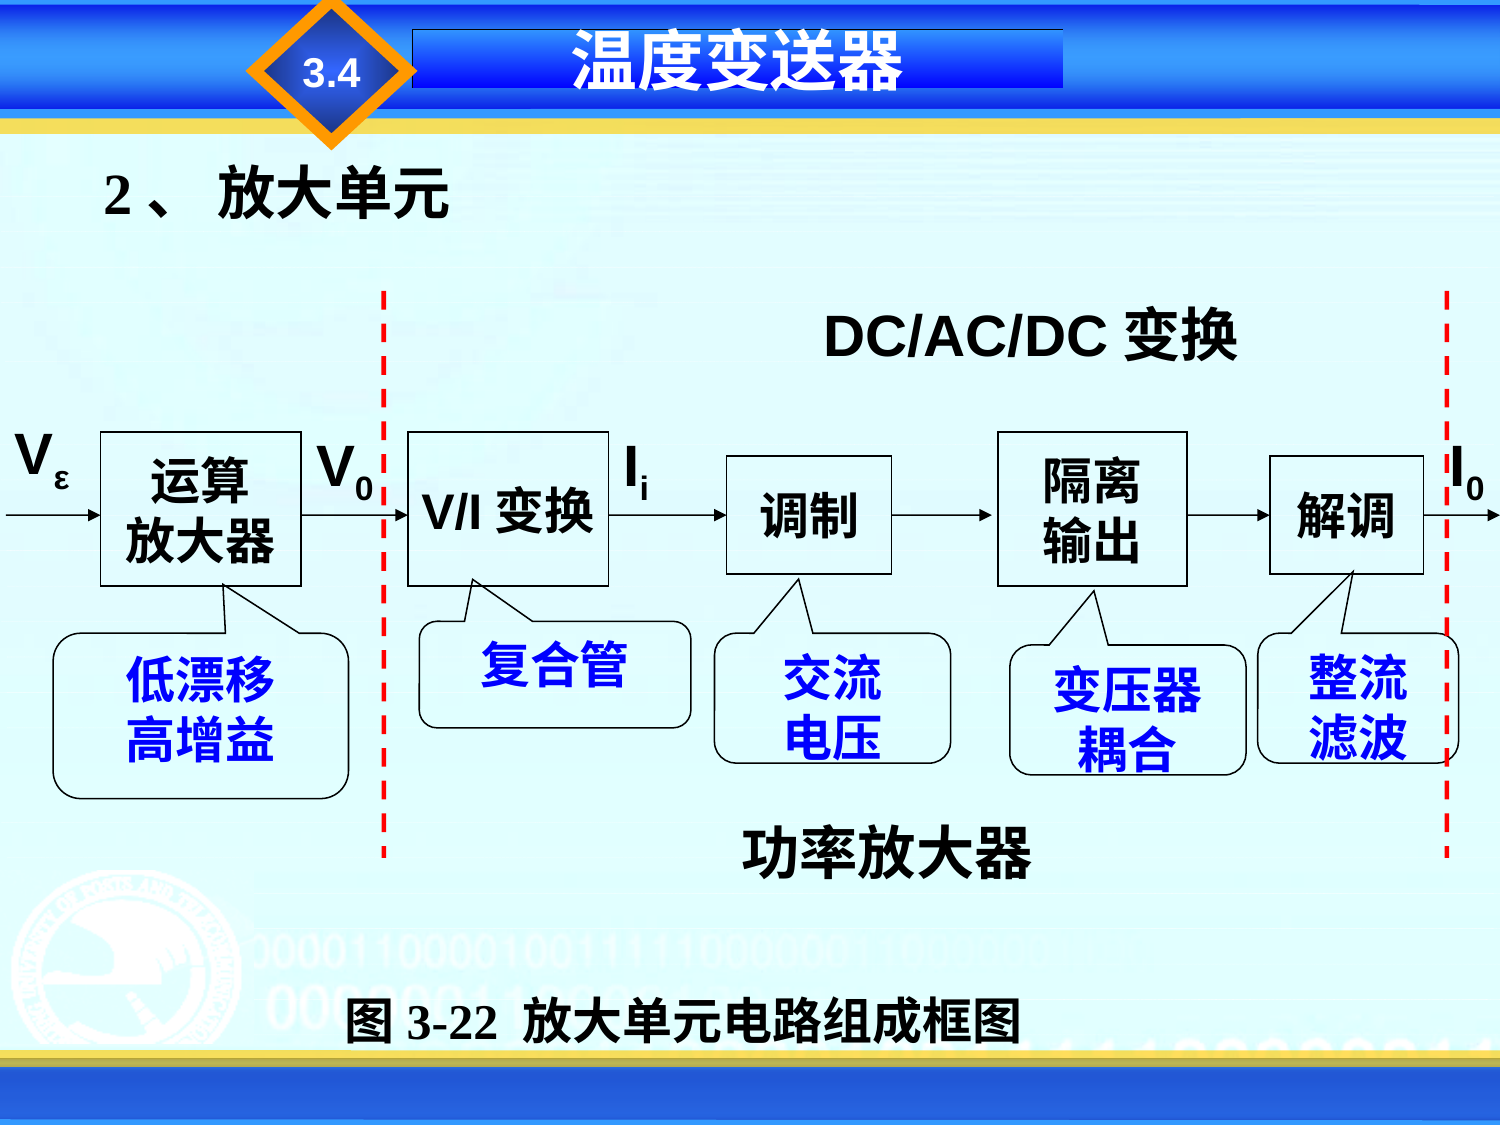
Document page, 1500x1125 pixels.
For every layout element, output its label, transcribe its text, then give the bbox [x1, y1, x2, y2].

picture [0, 5, 324, 109]
text_box 功率放大器 [726, 810, 1140, 894]
text_box 图3-22 放大单元电路组成框图 [329, 981, 1105, 1057]
text_box 2、 放大单元 [88, 148, 1117, 234]
text_box 3.4 [254, 0, 409, 142]
picture [338, 5, 1500, 109]
text_box DC/AC/DC变换 [809, 290, 1329, 376]
text_box 温度变送器 [411, 29, 1063, 88]
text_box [0, 408, 1500, 799]
picture [0, 1067, 1500, 1120]
